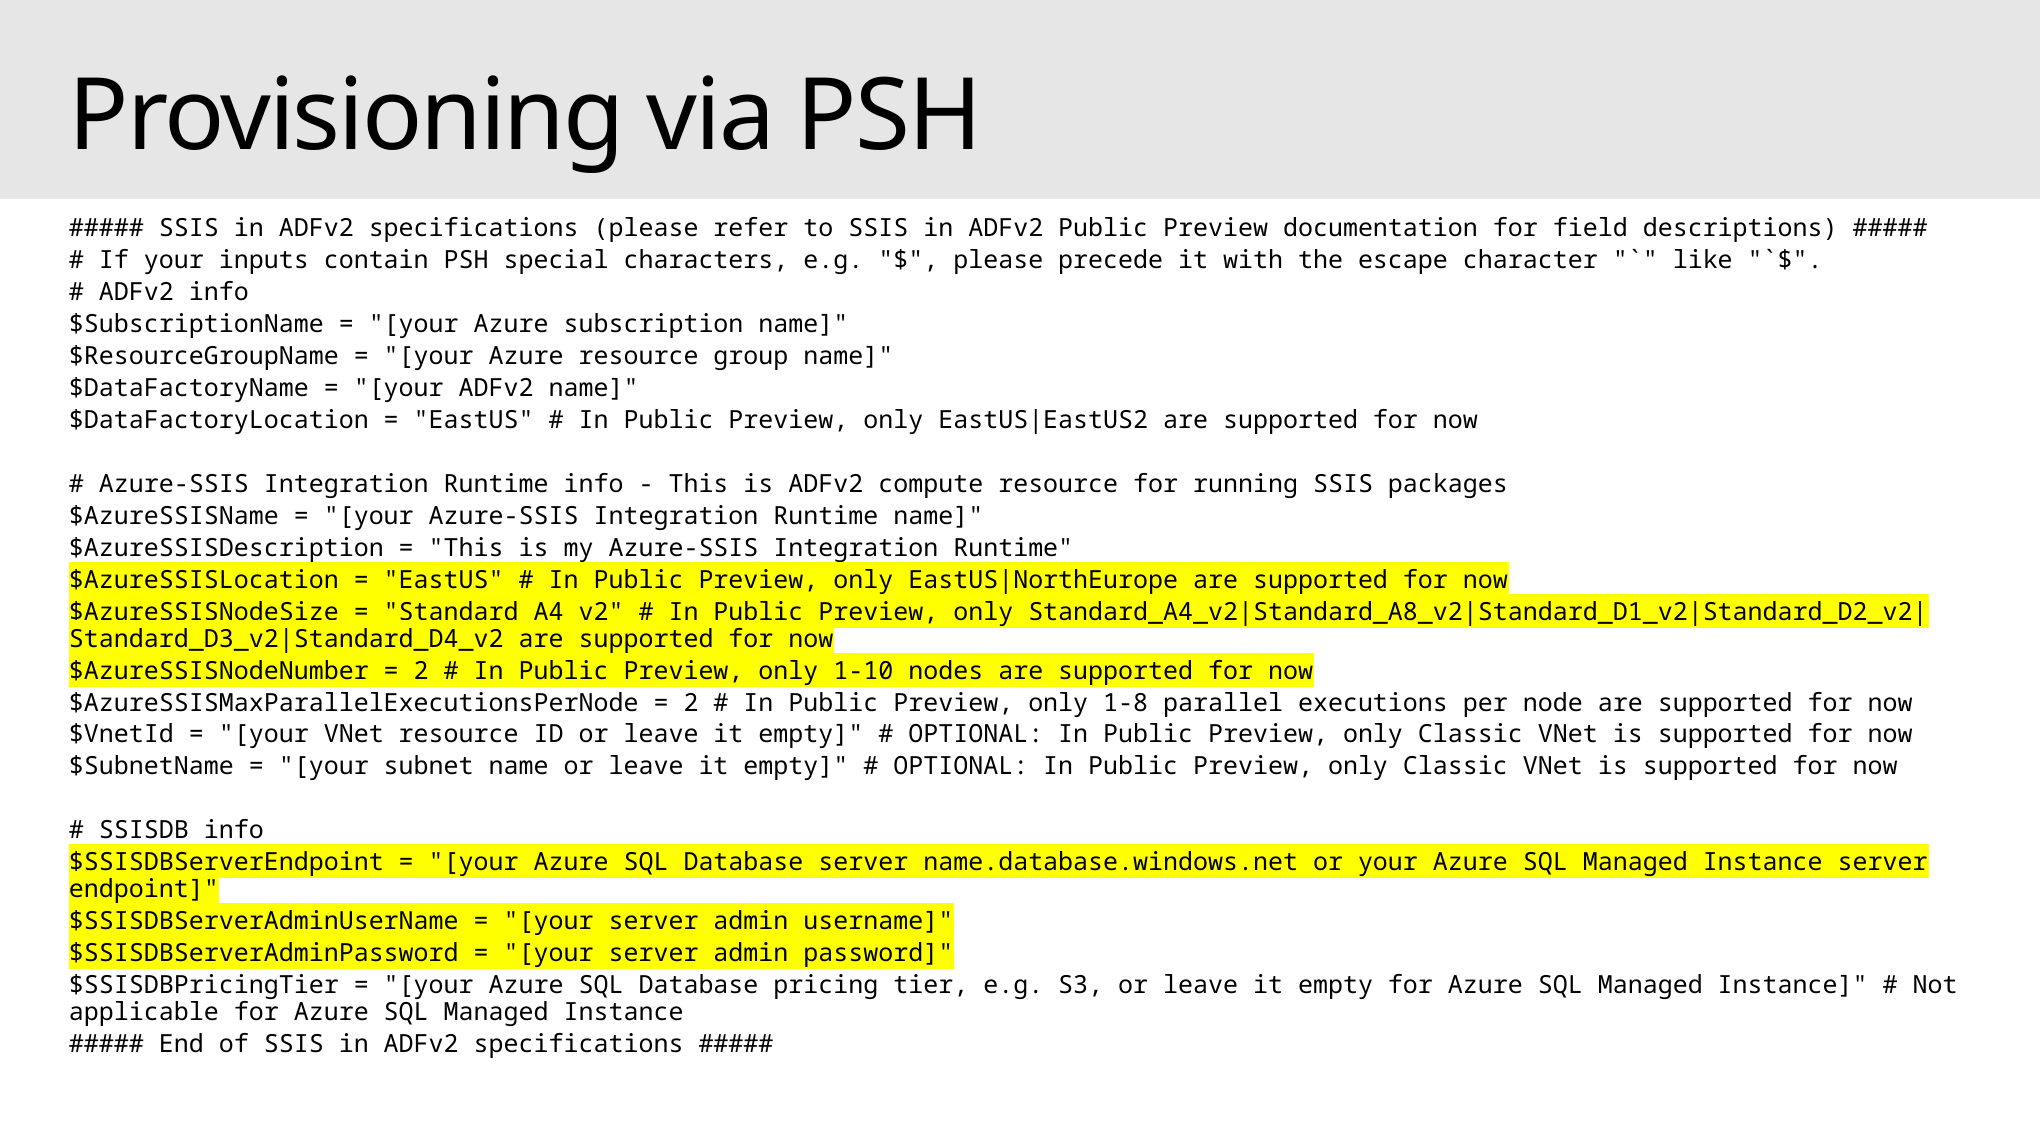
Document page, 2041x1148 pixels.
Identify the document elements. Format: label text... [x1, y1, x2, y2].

list ##### SSIS in ADFv2 specifications (please refer to SSIS in ADFv2 Public Preview documentation for field descriptions) ##### # If your inputs contain PSH special characters, e.g. "$", please precede it with the escape character "`" like "`$". # ADFv2 info $SubscriptionName = "[your Azure subscription name]" $ResourceGroupName = "[your Azure resource group name]" $DataFactoryName = "[your ADFv2 name]" $DataFactoryLocation = "EastUS" # In Public Preview, only EastUS|EastUS2 are supported for now # Azure-SSIS Integration Runtime info - This is ADFv2 compute resource for running SSIS packages $AzureSSISName = "[your Azure-SSIS Integration Runtime name]" $AzureSSISDescription = "This is my Azure-SSIS Integration Runtime" $AzureSSISLocation = "EastUS" # In Public Preview, only EastUS|NorthEurope are supported for now $AzureSSISNodeSize = "Standard_A4_v2" # In Public Preview, only Standard_A4_v2|Standard_A8_v2|Standard_D1_v2|Standard_D2_v2|Standard_D3_v2|Standard_D4_v2 are supported for now $AzureSSISNodeNumber = 2 # In Public Preview, only 1-10 nodes are supported for now $AzureSSISMaxParallelExecutionsPerNode = 2 # In Public Preview, only 1-8 parallel executions per node are supported for now $VnetId = "[your VNet resource ID or leave it empty]" # OPTIONAL: In Public Preview, only Classic VNet is supported for now $SubnetName = "[your subnet name or leave it empty]" # OPTIONAL: In Public Preview, only Classic VNet is supported for now # SSISDB info $SSISDBServerEndpoint = "[your Azure SQL Database server name.database.windows.net or your Azure SQL Managed Instance server endpoint]" $SSISDBServerAdminUserName = "[your server admin username]" $SSISDBServerAdminPassword = "[your server admin password]" $SSISDBPricingTier = "[your Azure SQL Database pricing tier, e.g. S3, or leave it empty for Azure SQL Managed Instance]" # Not applicable for Azure SQL Managed Instance ##### End of SSIS in ADFv2 specifications ##### [45, 200, 2041, 1113]
title Provisioning via PSH [45, 48, 1996, 199]
